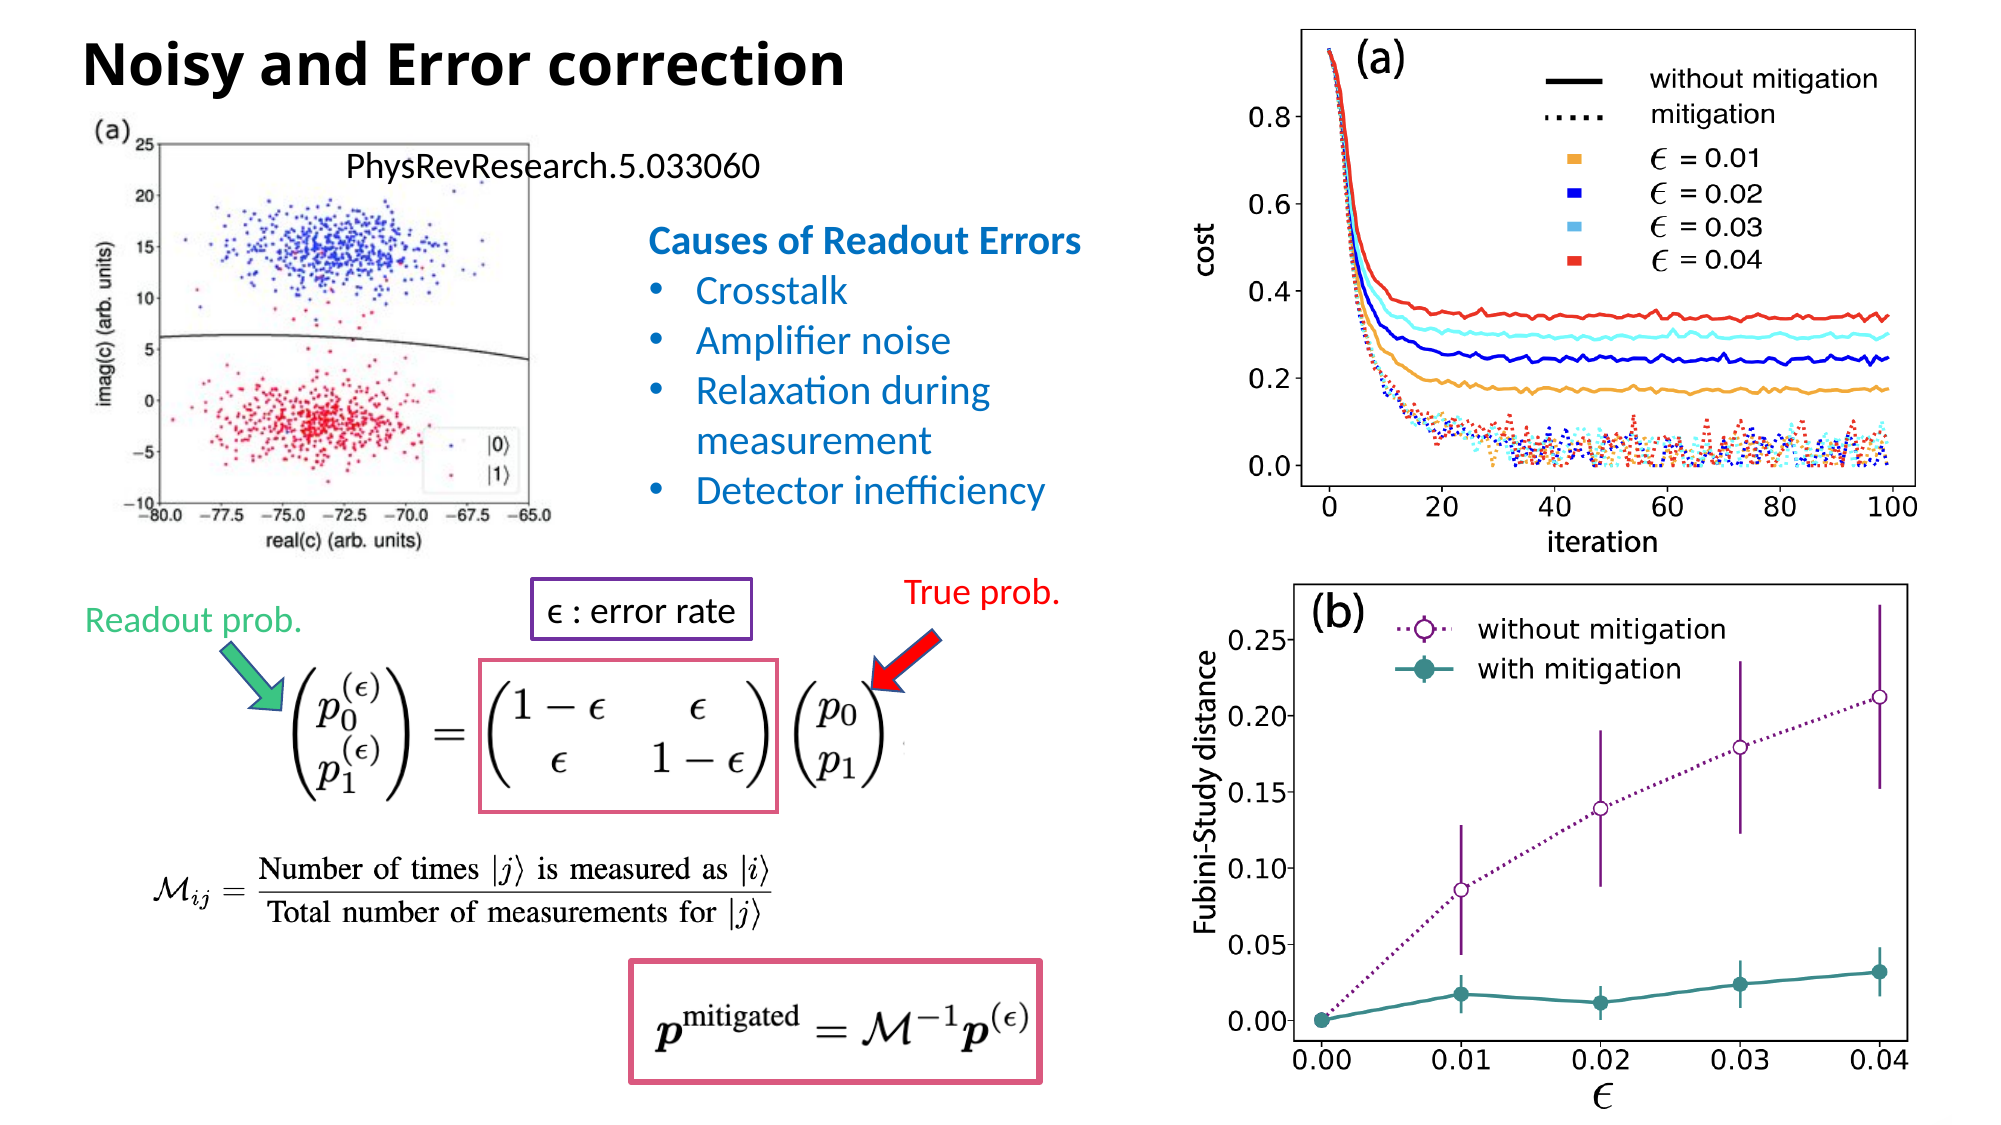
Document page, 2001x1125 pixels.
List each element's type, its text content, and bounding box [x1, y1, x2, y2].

text_box True prob. [888, 559, 1076, 620]
title Noisy and Error correction [66, 22, 1173, 112]
text_box [218, 640, 268, 711]
picture [1173, 0, 1952, 1125]
text_box PhysRevResearch.5.033060 [569, 134, 776, 194]
text_box Readout prob. [70, 588, 318, 648]
text_box ϵ : error rate [532, 579, 752, 639]
picture [89, 111, 569, 559]
text_box [892, 627, 943, 672]
picture [268, 661, 905, 814]
text_box Causes of Readout Errors Crosstalk Amplifier noise Relaxation during measurement Detector inefficiency [634, 205, 1173, 521]
text_box [873, 654, 880, 661]
picture [136, 835, 777, 943]
picture [634, 964, 1037, 1079]
